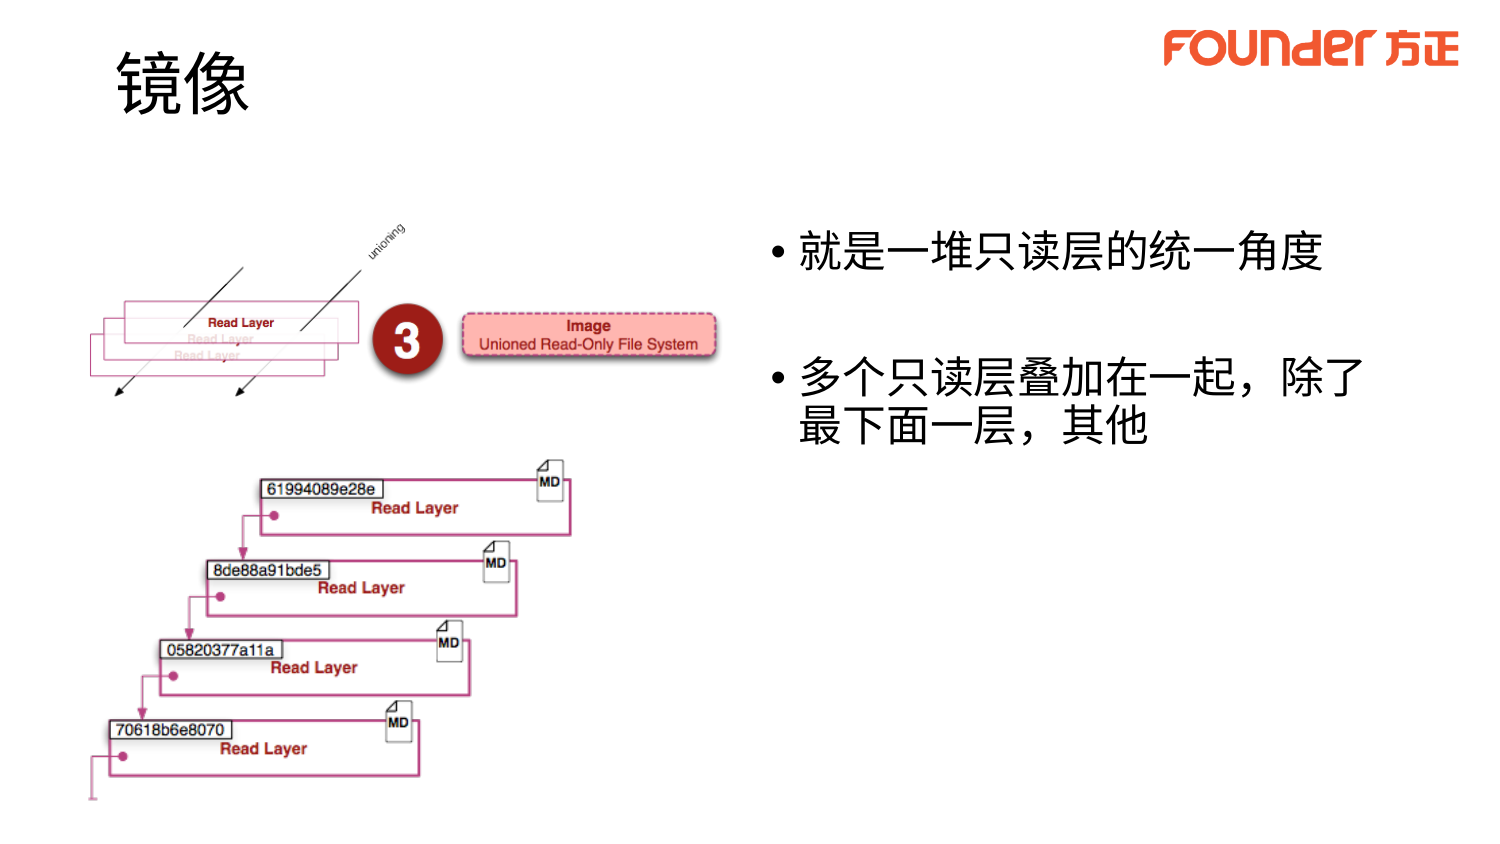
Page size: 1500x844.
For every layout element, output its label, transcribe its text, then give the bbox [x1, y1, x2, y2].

title 镜像 [103, 44, 1397, 208]
list 就是一堆只读层的统一角度 多个只读层叠加在一起，除了最下面一层，其他 [759, 224, 1397, 760]
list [88, 211, 726, 403]
picture [1136, 0, 1485, 102]
picture [88, 457, 573, 810]
